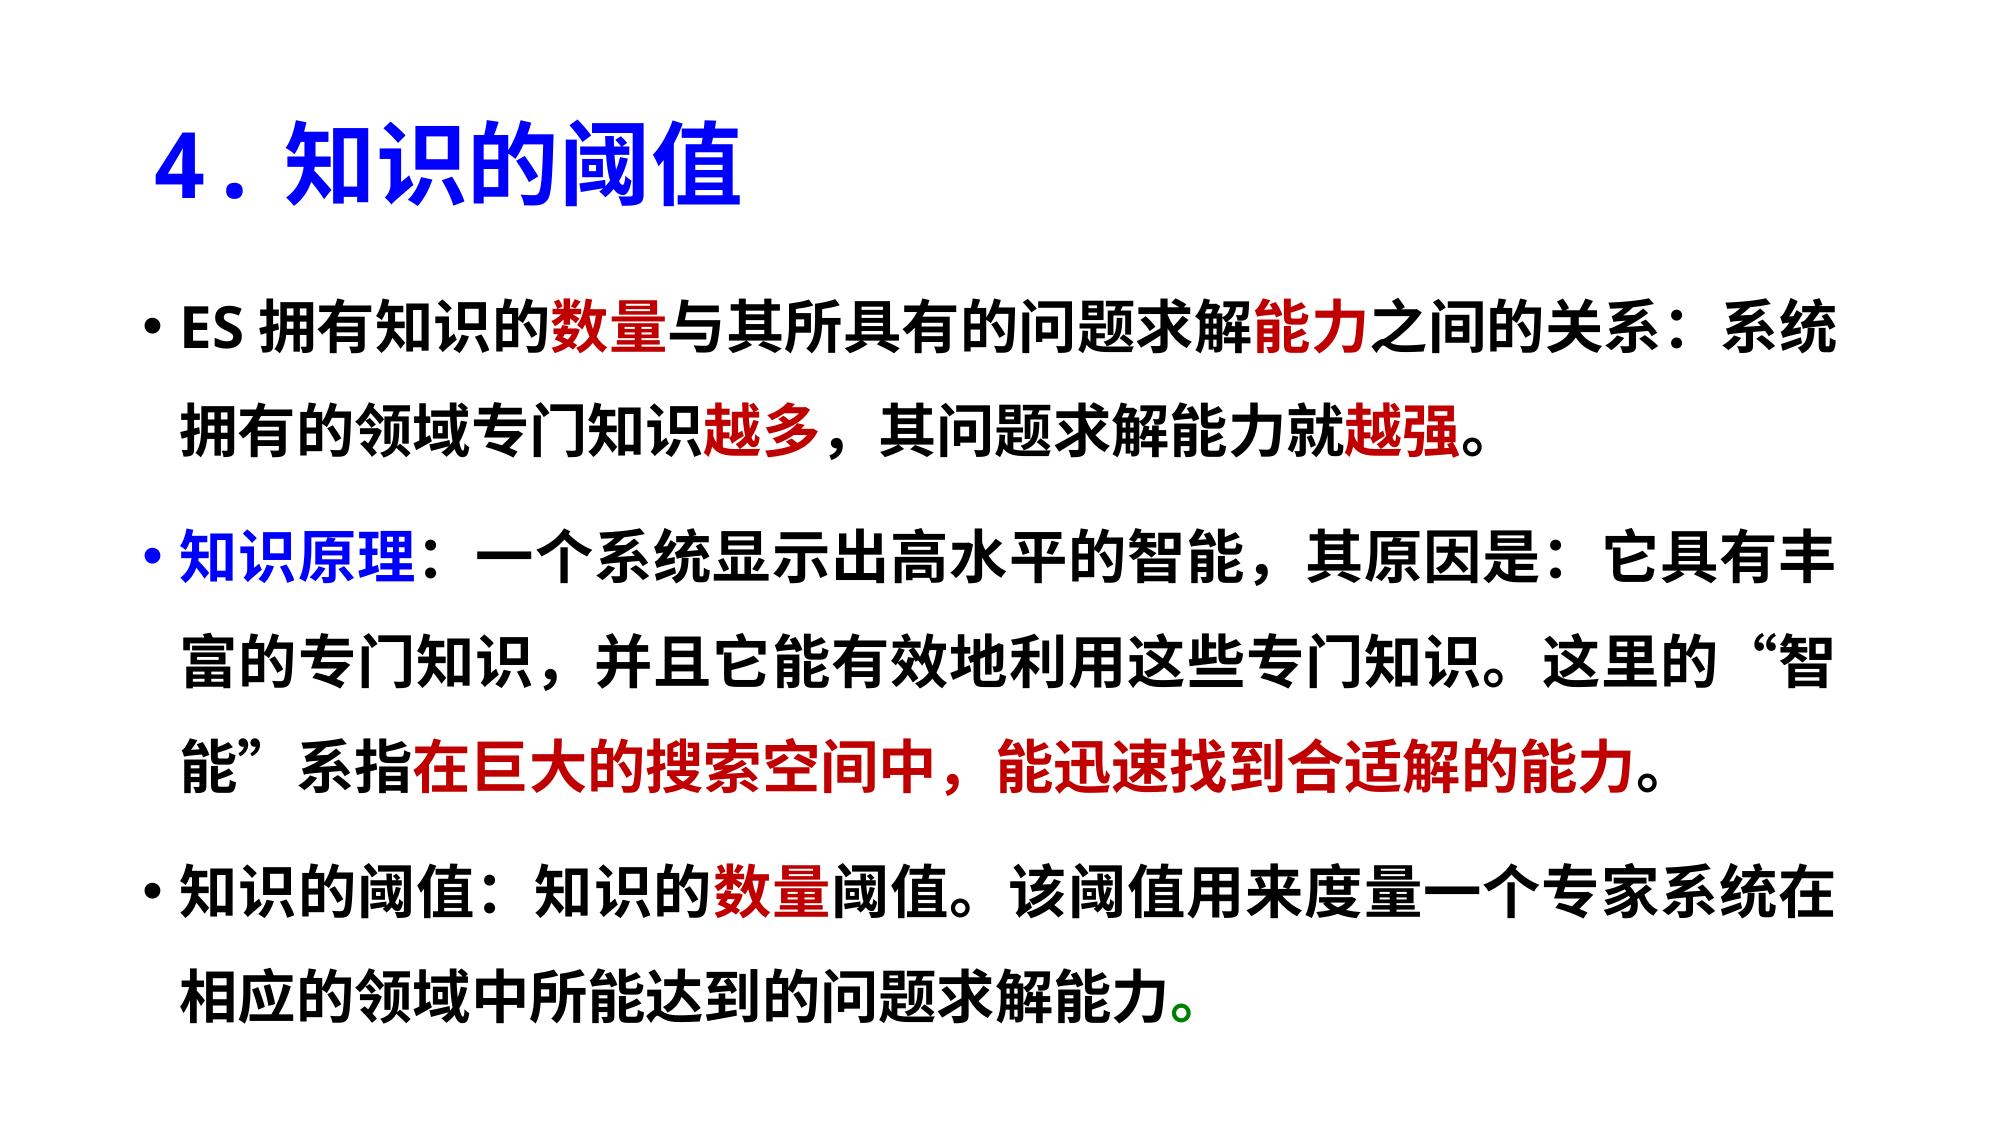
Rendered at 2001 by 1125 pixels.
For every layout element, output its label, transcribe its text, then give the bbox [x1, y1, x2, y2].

title 4.知识的阈值 [137, 59, 1923, 278]
list ES拥有知识的数量与其所具有的问题求解能力之间的关系：系统拥有的领域专门知识越多，其问题求解能力就越强。 知识原理：一个系统显示出高水平的智能，其原因是：它具有丰富的专门知识，并且它能有效地利用这些专门知识。这里的“智能”系指在巨大的搜索空间中，能迅速找到合适解的能力。 知识的阈值：知识的数量阈值。该阈值用来度量一个专家系统在相应的领域中所能达到的问题求解能力。 [127, 247, 1853, 1044]
